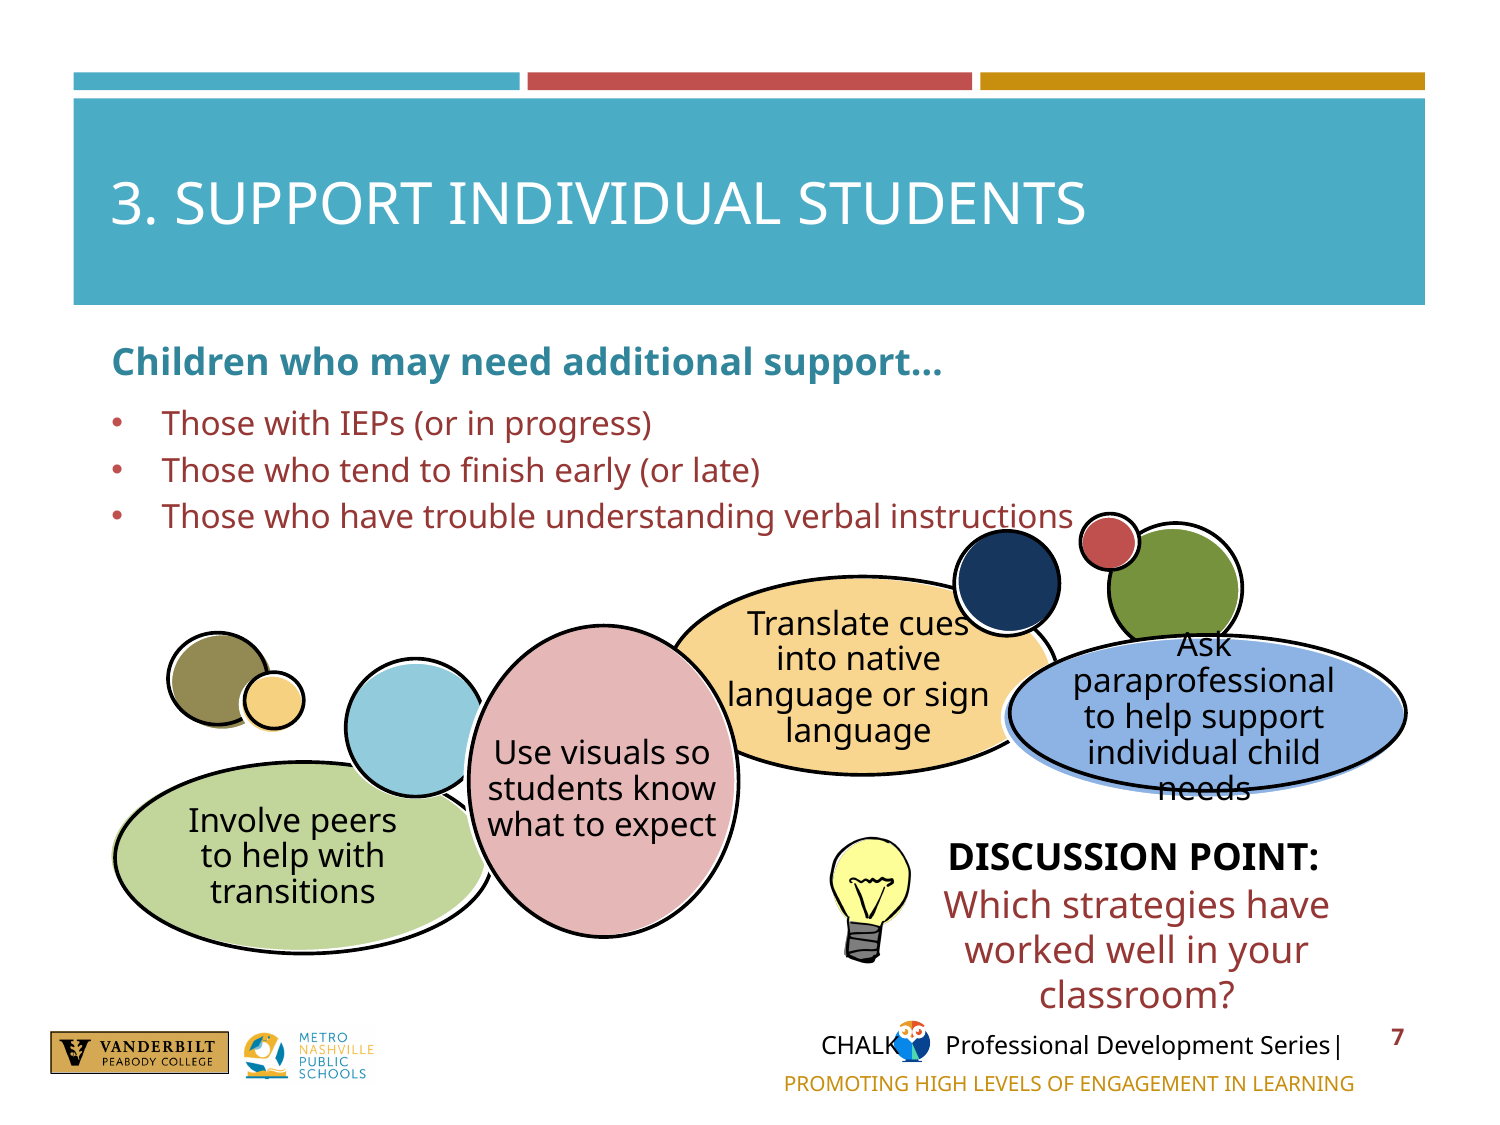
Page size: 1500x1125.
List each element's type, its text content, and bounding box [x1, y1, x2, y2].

picture [50, 1031, 229, 1074]
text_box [1104, 522, 1243, 633]
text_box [1080, 513, 1140, 571]
title 3. SUPPORT INDIVIDUAL STUDENTS [95, 112, 1406, 291]
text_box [664, 576, 997, 777]
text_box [167, 632, 275, 731]
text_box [954, 528, 1063, 636]
text_box [343, 697, 352, 758]
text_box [109, 759, 493, 954]
text_box [345, 658, 459, 758]
picture [240, 1024, 376, 1083]
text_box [815, 825, 1396, 980]
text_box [1002, 634, 1407, 799]
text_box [240, 671, 304, 735]
list Children who may need additional support… Those with IEPs (or in progress) Those who tend to finish early (or late) Those who have trouble understanding verbal instructions [96, 330, 1136, 969]
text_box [465, 623, 739, 938]
picture [893, 1020, 931, 1063]
